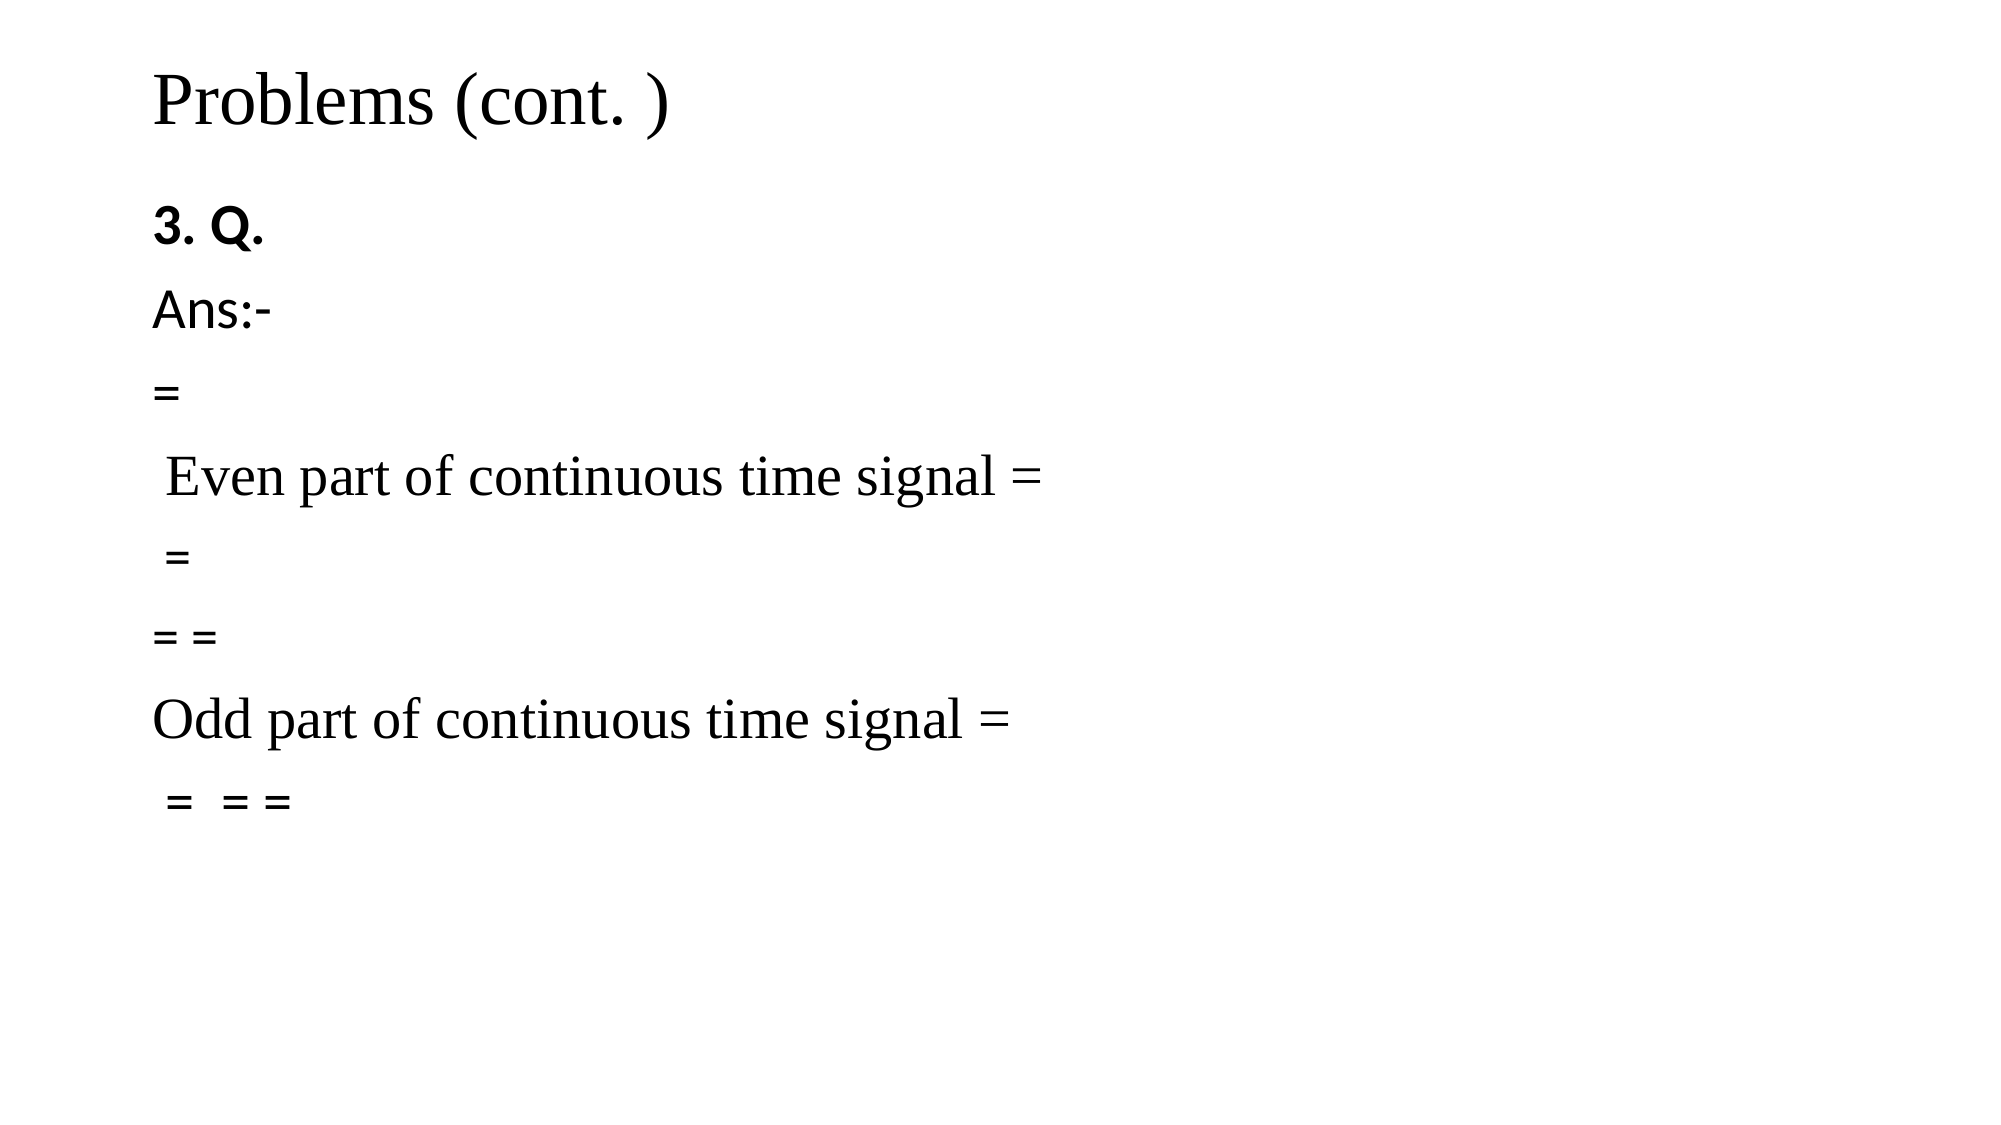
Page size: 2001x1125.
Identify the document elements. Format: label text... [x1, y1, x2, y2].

title Problems (cont. ) [137, 59, 1863, 141]
